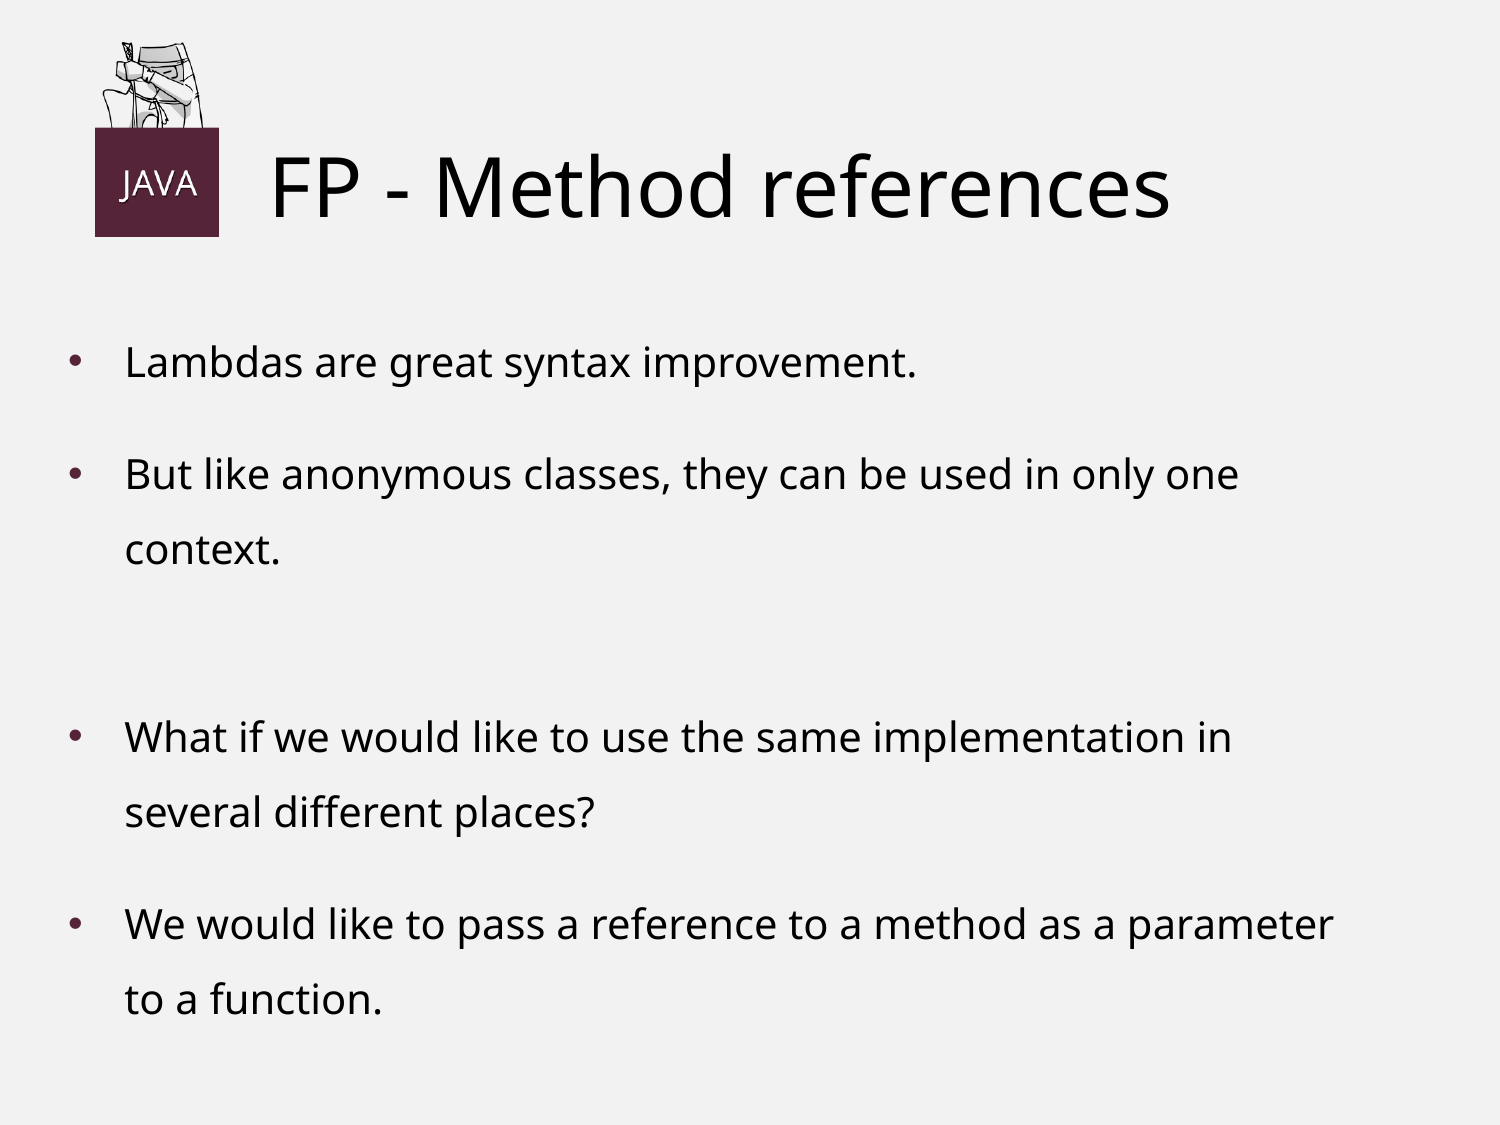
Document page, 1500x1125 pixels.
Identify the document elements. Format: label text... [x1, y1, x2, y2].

title FP - Method references [253, 90, 1500, 279]
text_box Lambdas are great syntax improvement. But like anonymous classes, they can be used in only one context. What if we would like to use the same implementation in several different places? We would like to pass a reference to a method as a parameter to a function. [53, 302, 1388, 728]
picture [95, 42, 219, 238]
